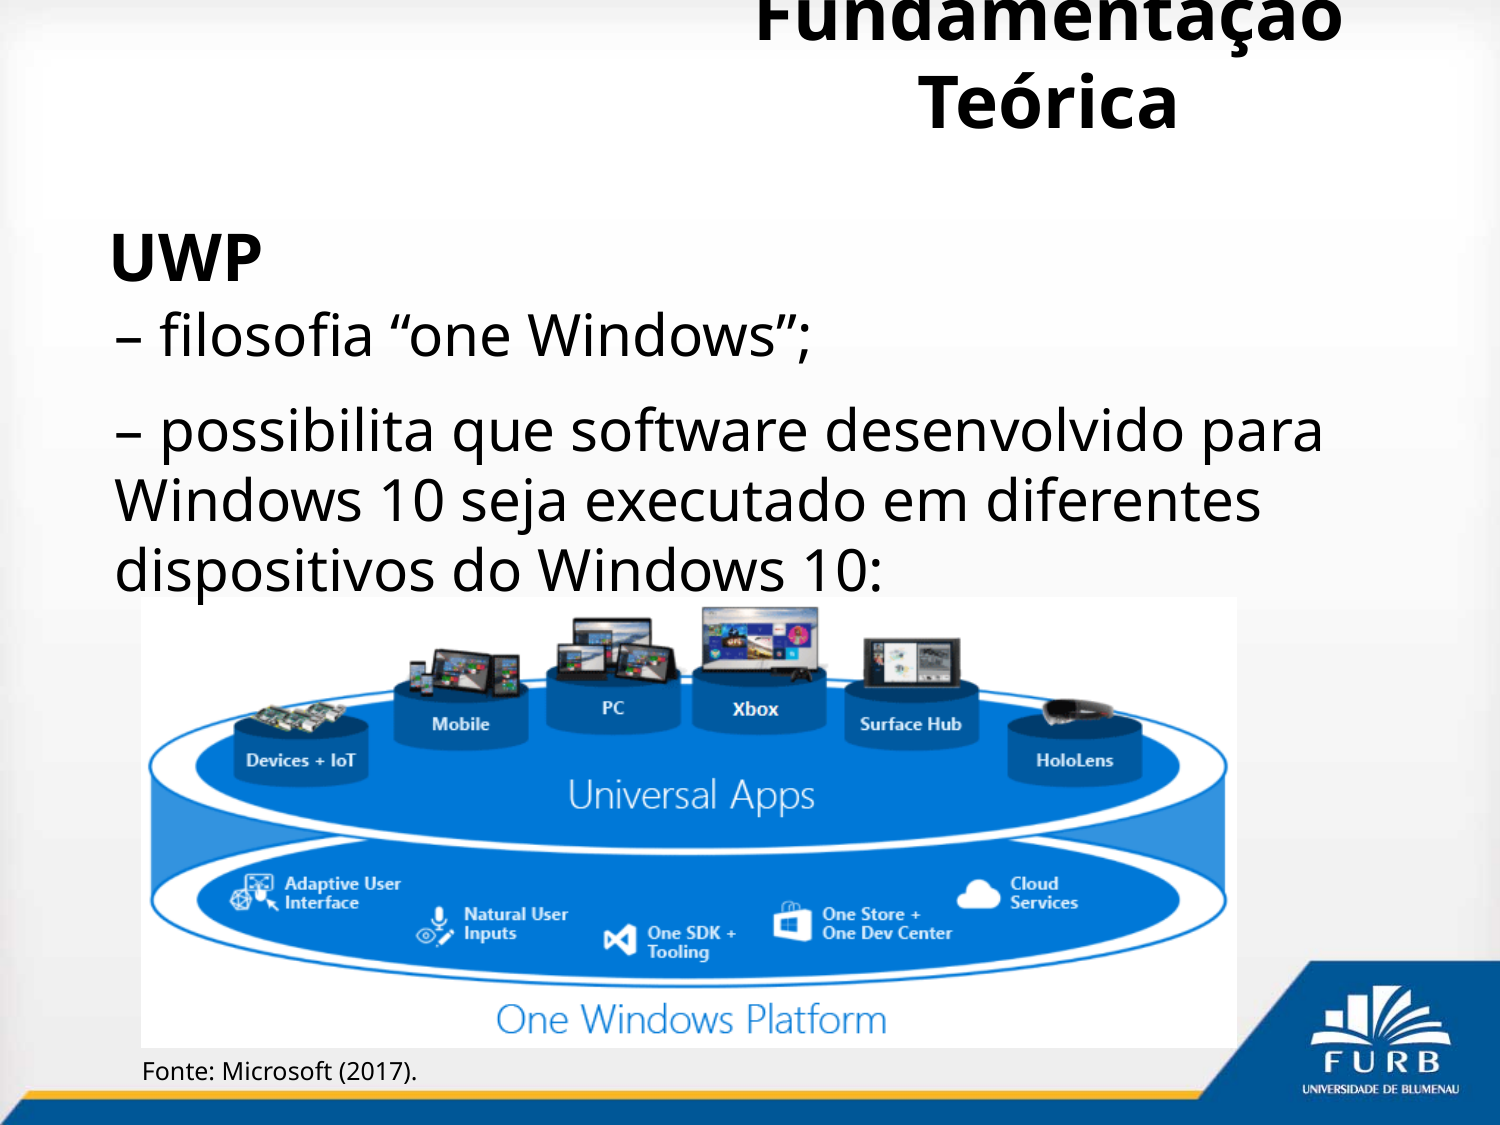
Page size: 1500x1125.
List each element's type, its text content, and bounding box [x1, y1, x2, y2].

picture [0, 0, 1500, 1125]
title Fundamentação Teórica [600, 0, 1499, 150]
list UWP [76, 207, 314, 303]
text_box – filosofia “one Windows”; – possibilita que software desenvolvido para Windows 10 seja executado em diferentes dispositivos do Windows 10: [100, 290, 1451, 611]
text_box Fonte: Microsoft (2017). [120, 1048, 457, 1094]
